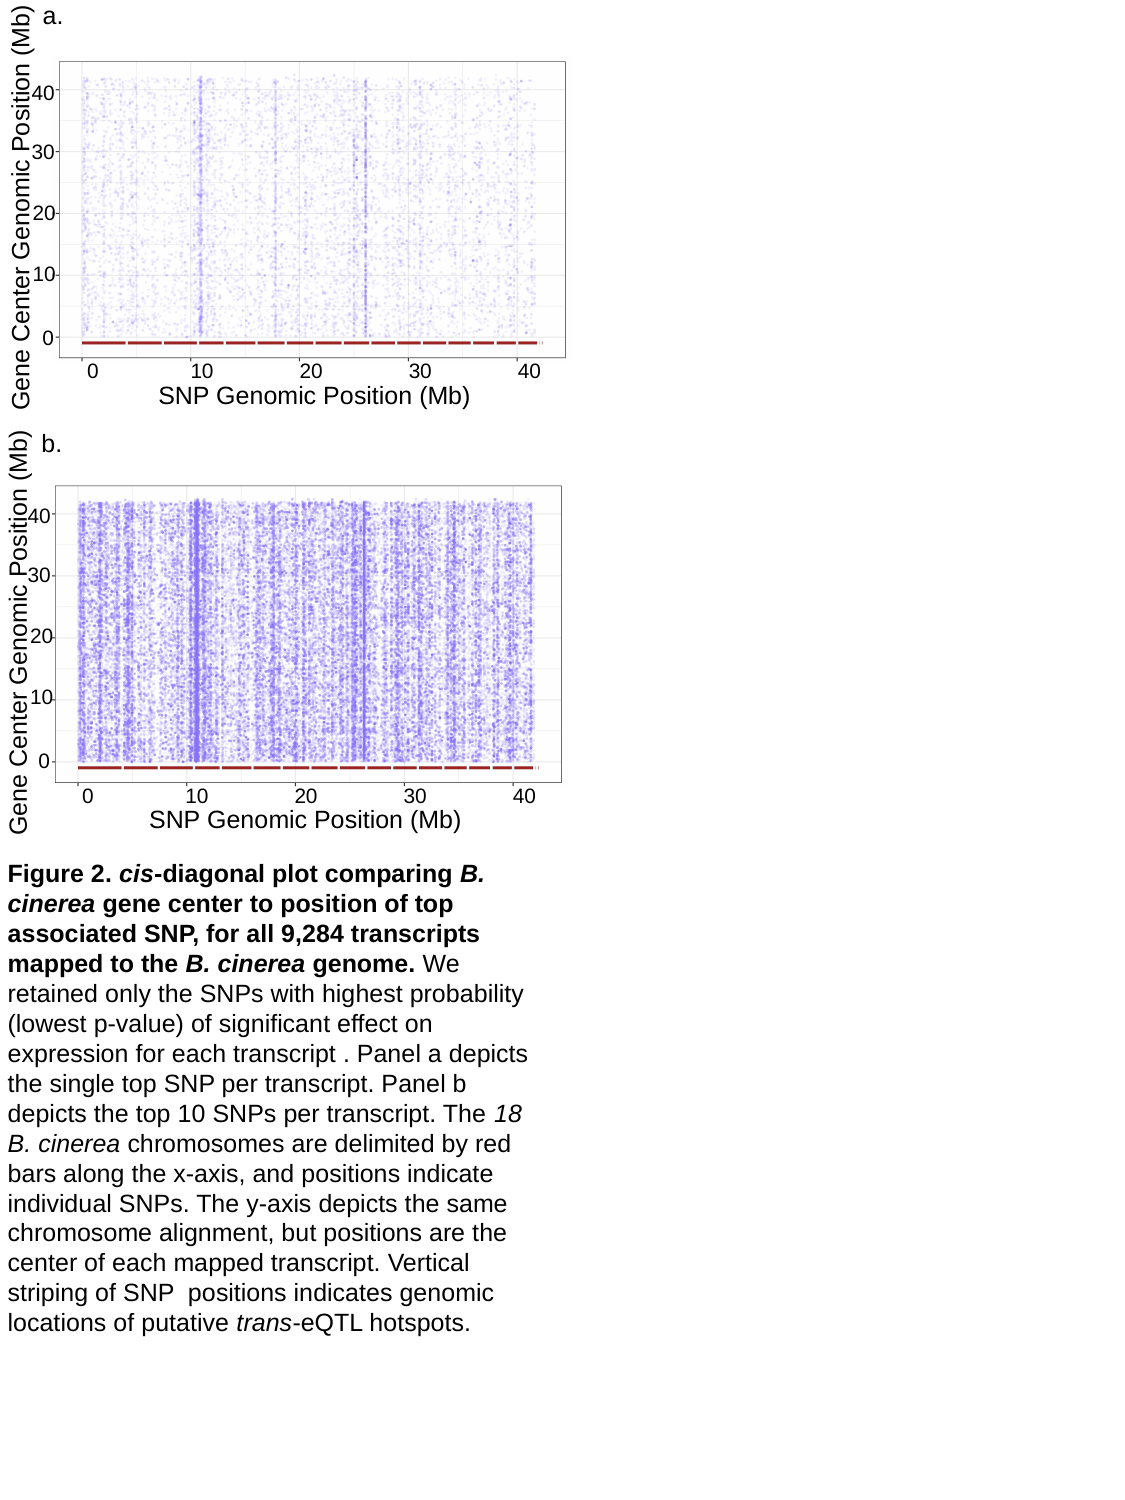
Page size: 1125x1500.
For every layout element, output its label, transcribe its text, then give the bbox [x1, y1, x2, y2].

text_box Gene Center Genomic Position (Mb) [0, 415, 40, 850]
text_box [12, 479, 568, 842]
text_box Gene Center Genomic Position (Mb) [0, 0, 42, 415]
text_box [16, 55, 574, 418]
text_box a. [42, 0, 79, 37]
text_box b. [26, 420, 78, 465]
text_box Figure 2. cis-diagonal plot comparing B. cinerea gene center to position of top associated SNP, for all 9,284 transcripts mapped to the B. cinerea genome. We retained only the SNPs with highest probability (lowest p-value) of significant effect on expression for each transcript . Panel a depicts the single top SNP per transcript. Panel b depicts the top 10 SNPs per transcript. The 18 B. cinerea chromosomes are delimited by red bars along the x-axis, and positions indicate individual SNPs. The y-axis depicts the same chromosome alignment, but positions are the center of each mapped transcript. Vertical striping of SNP positions indicates genomic locations of putative trans-eQTL hotspots. [0, 850, 556, 1345]
